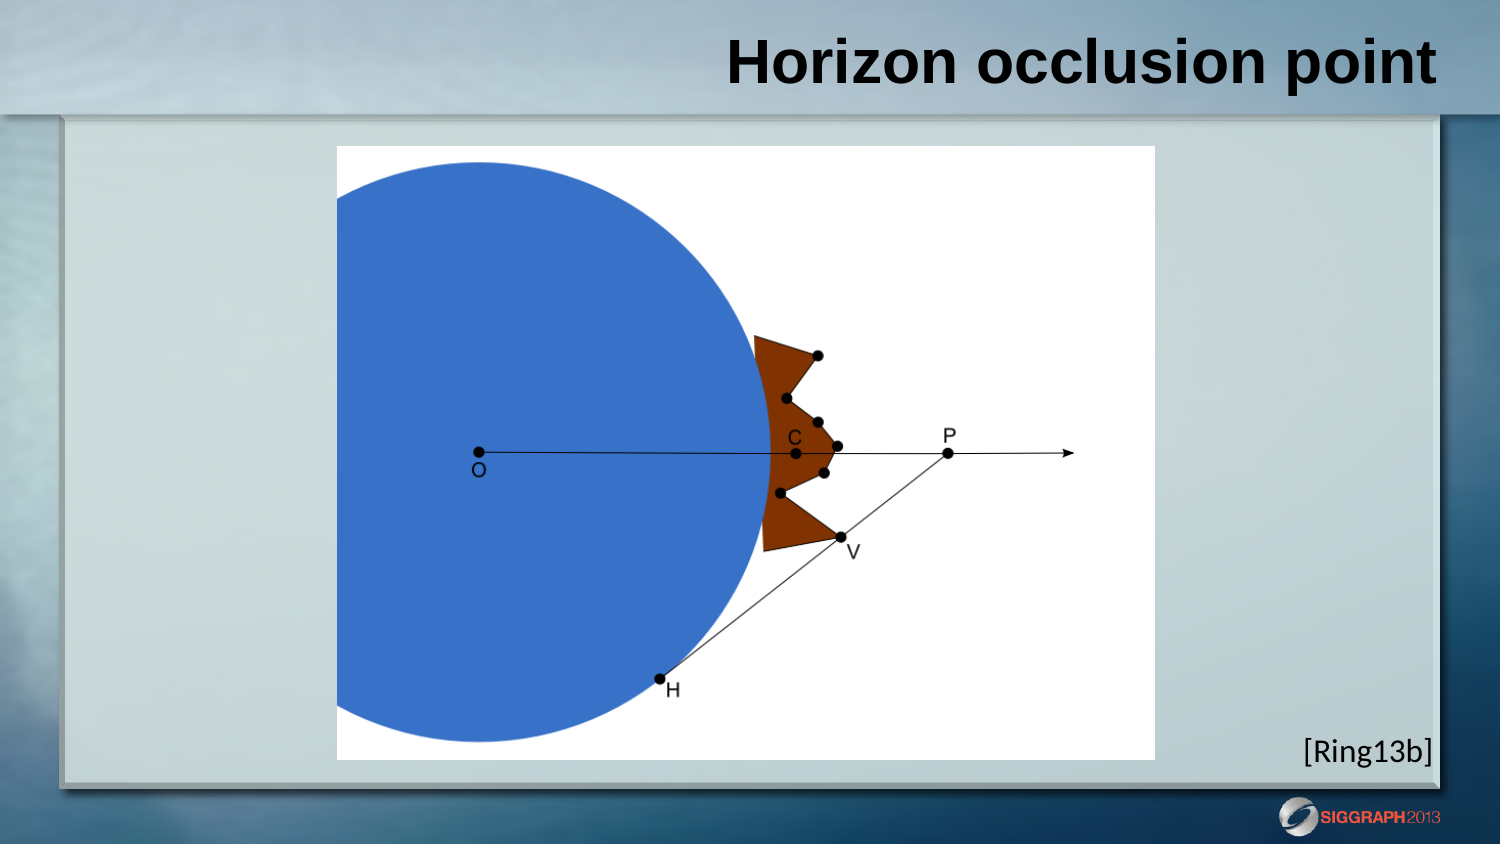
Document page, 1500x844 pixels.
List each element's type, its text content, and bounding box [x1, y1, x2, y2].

title Horizon occlusion point [406, 15, 1452, 102]
picture [0, 0, 1500, 844]
text_box [Ring13b] [1288, 721, 1449, 777]
